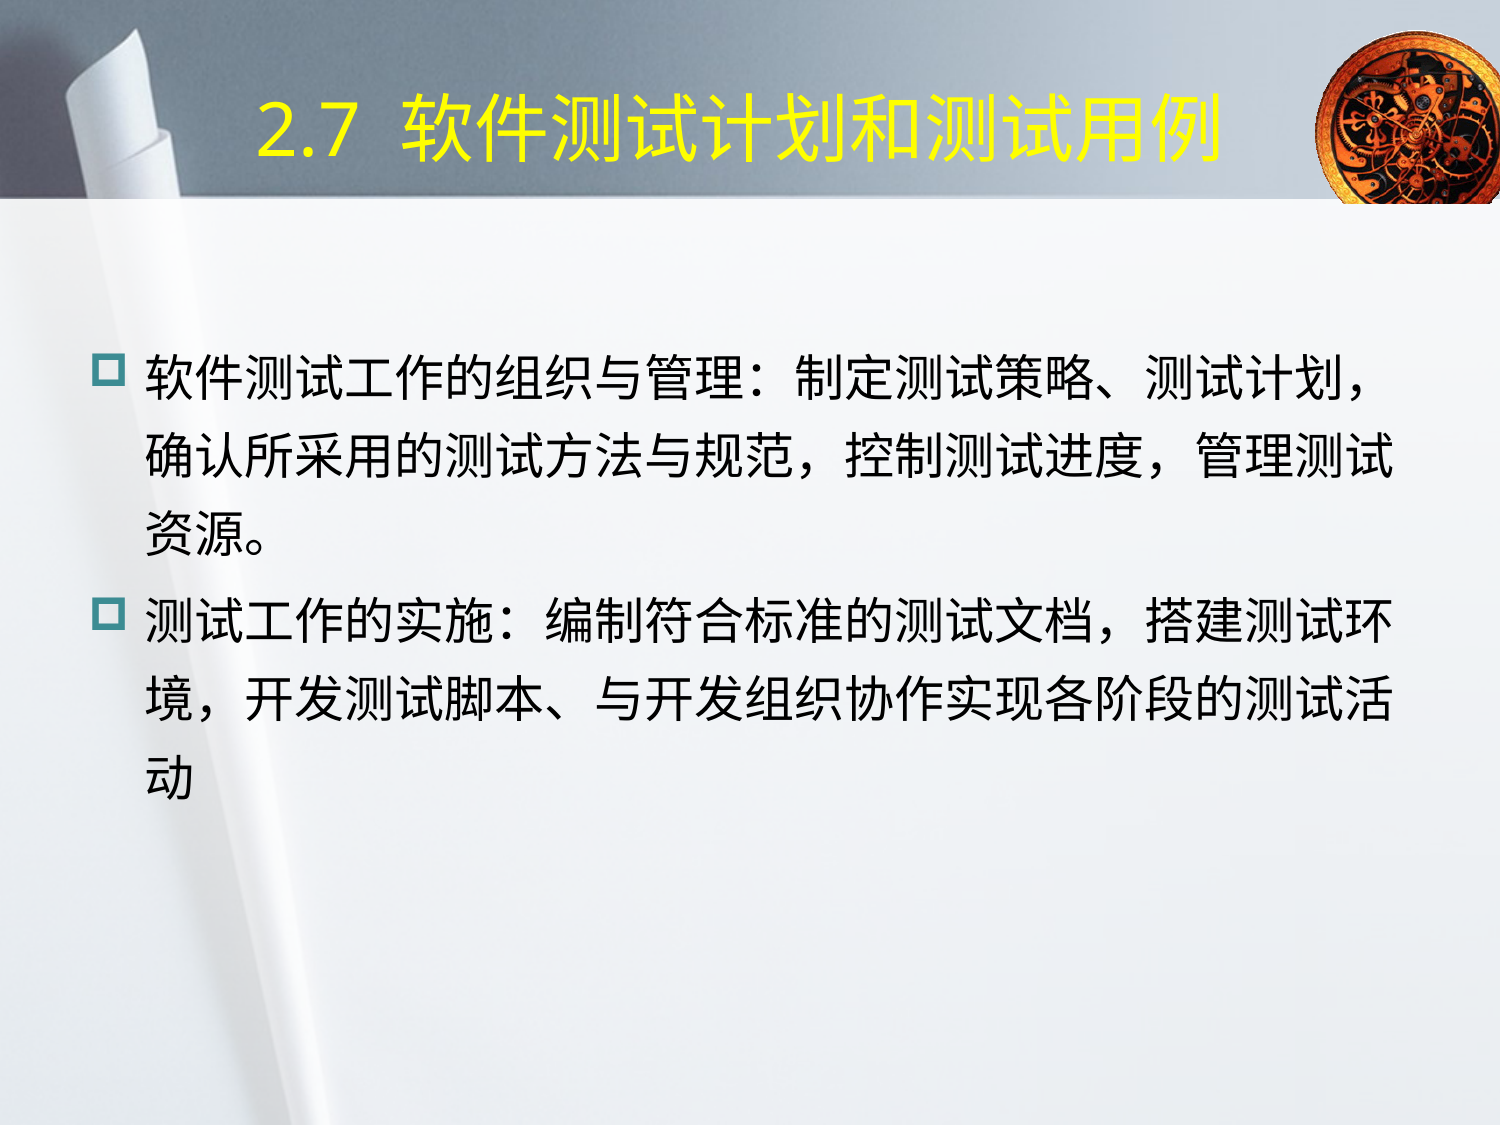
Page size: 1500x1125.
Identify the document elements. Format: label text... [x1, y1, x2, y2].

title 2.7 软件测试计划和测试用例 [218, 54, 1262, 198]
picture [0, 0, 1500, 204]
text_box 软件测试工作的组织与管理：制定测试策略、测试计划，确认所采用的测试方法与规范，控制测试进度，管理测试资源。 测试工作的实施：编制符合标准的测试文档，搭建测试环境，开发测试脚本、与开发组织协作实现各阶段的测试活动 [88, 328, 1412, 806]
